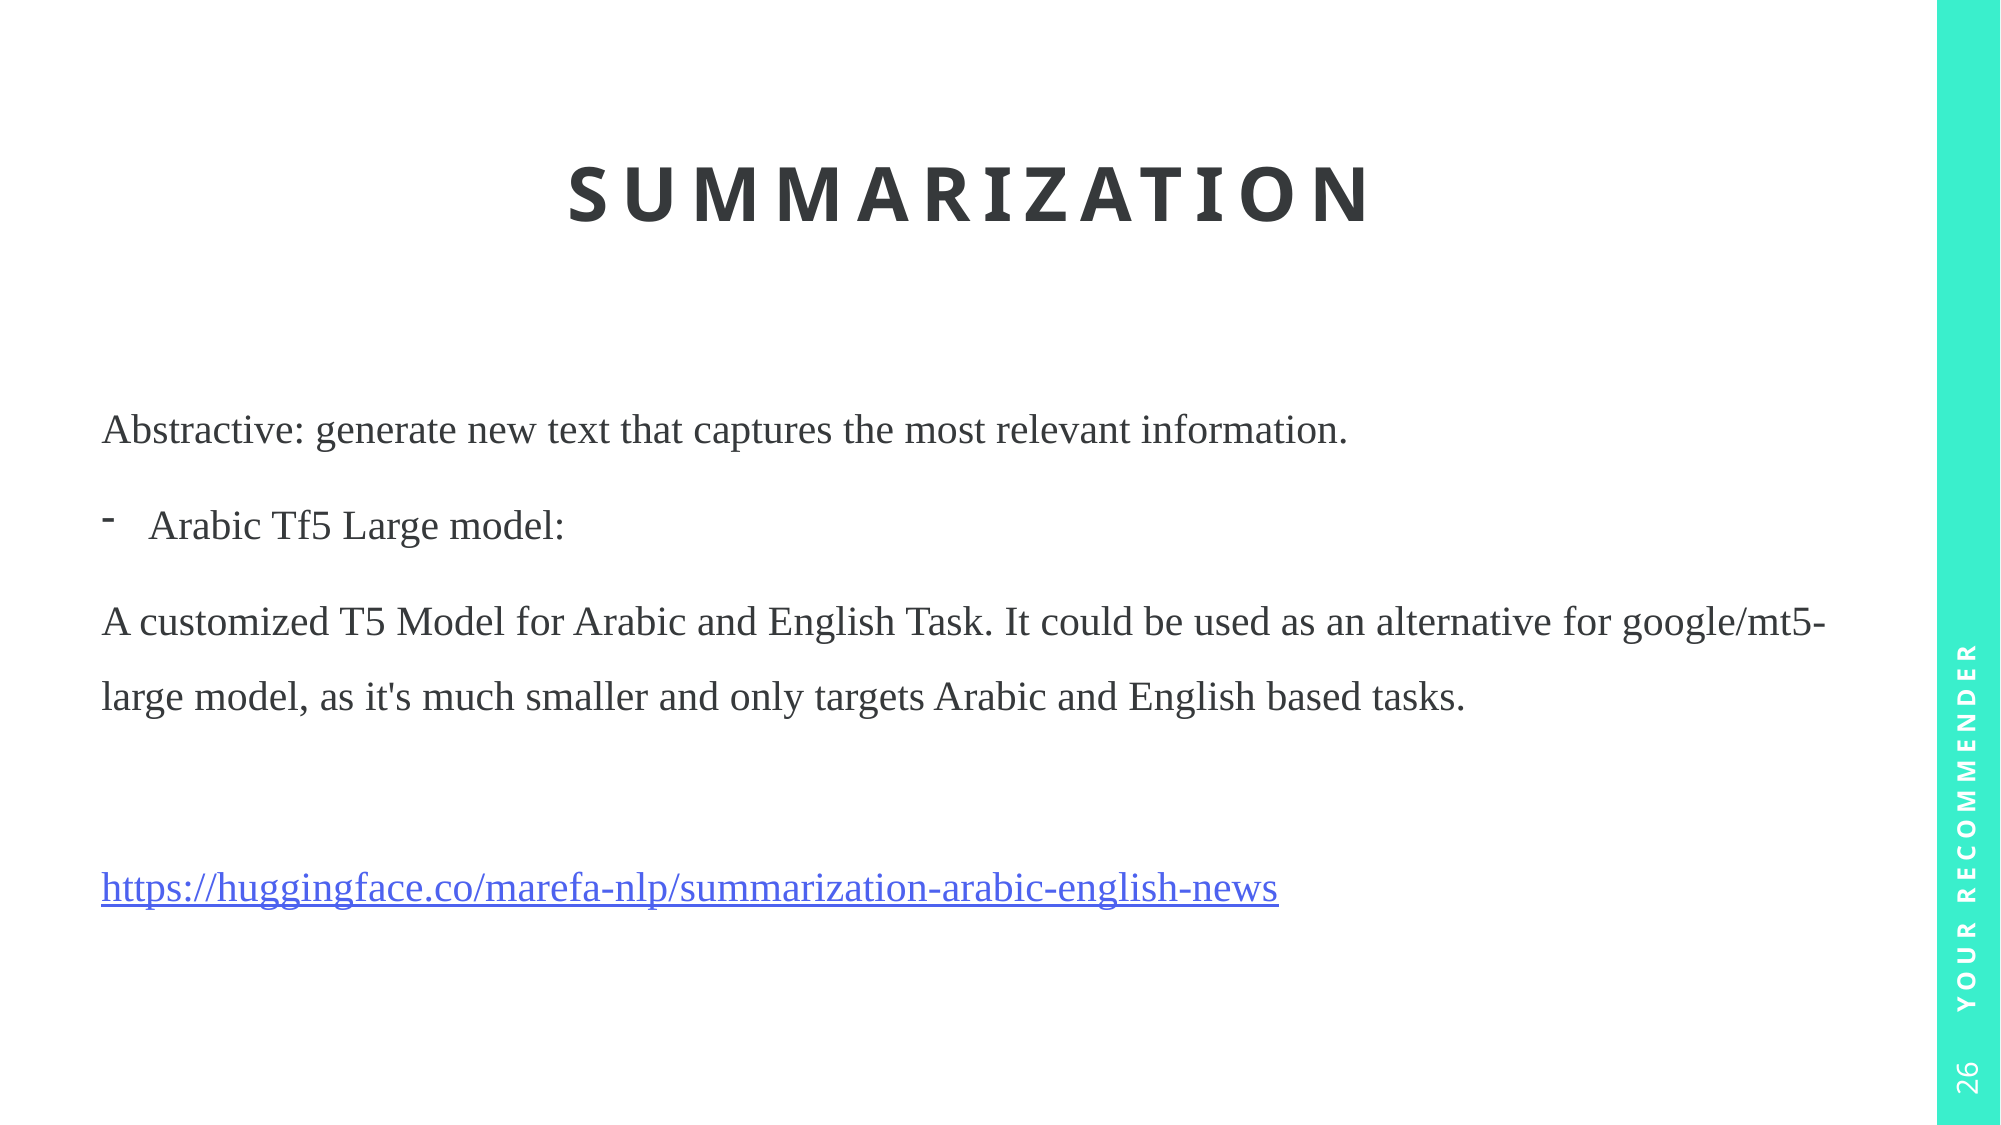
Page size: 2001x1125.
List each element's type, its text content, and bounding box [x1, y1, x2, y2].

footer your recommender [1948, 15, 2000, 1048]
list Abstractive: generate new text that captures the most relevant information. Arabic Tf5 Large model: A customized T5 Model for Arabic and English Task. It could be used as an alternative for google/mt5-large model, as it's much smaller and only targets Arabic and English based tasks. https://huggingface.co/marefa-nlp/summarization-arabic-english-news [101, 334, 1899, 1007]
slide_number 26 [1937, 1032, 2000, 1125]
title Summarization [139, 143, 1800, 251]
